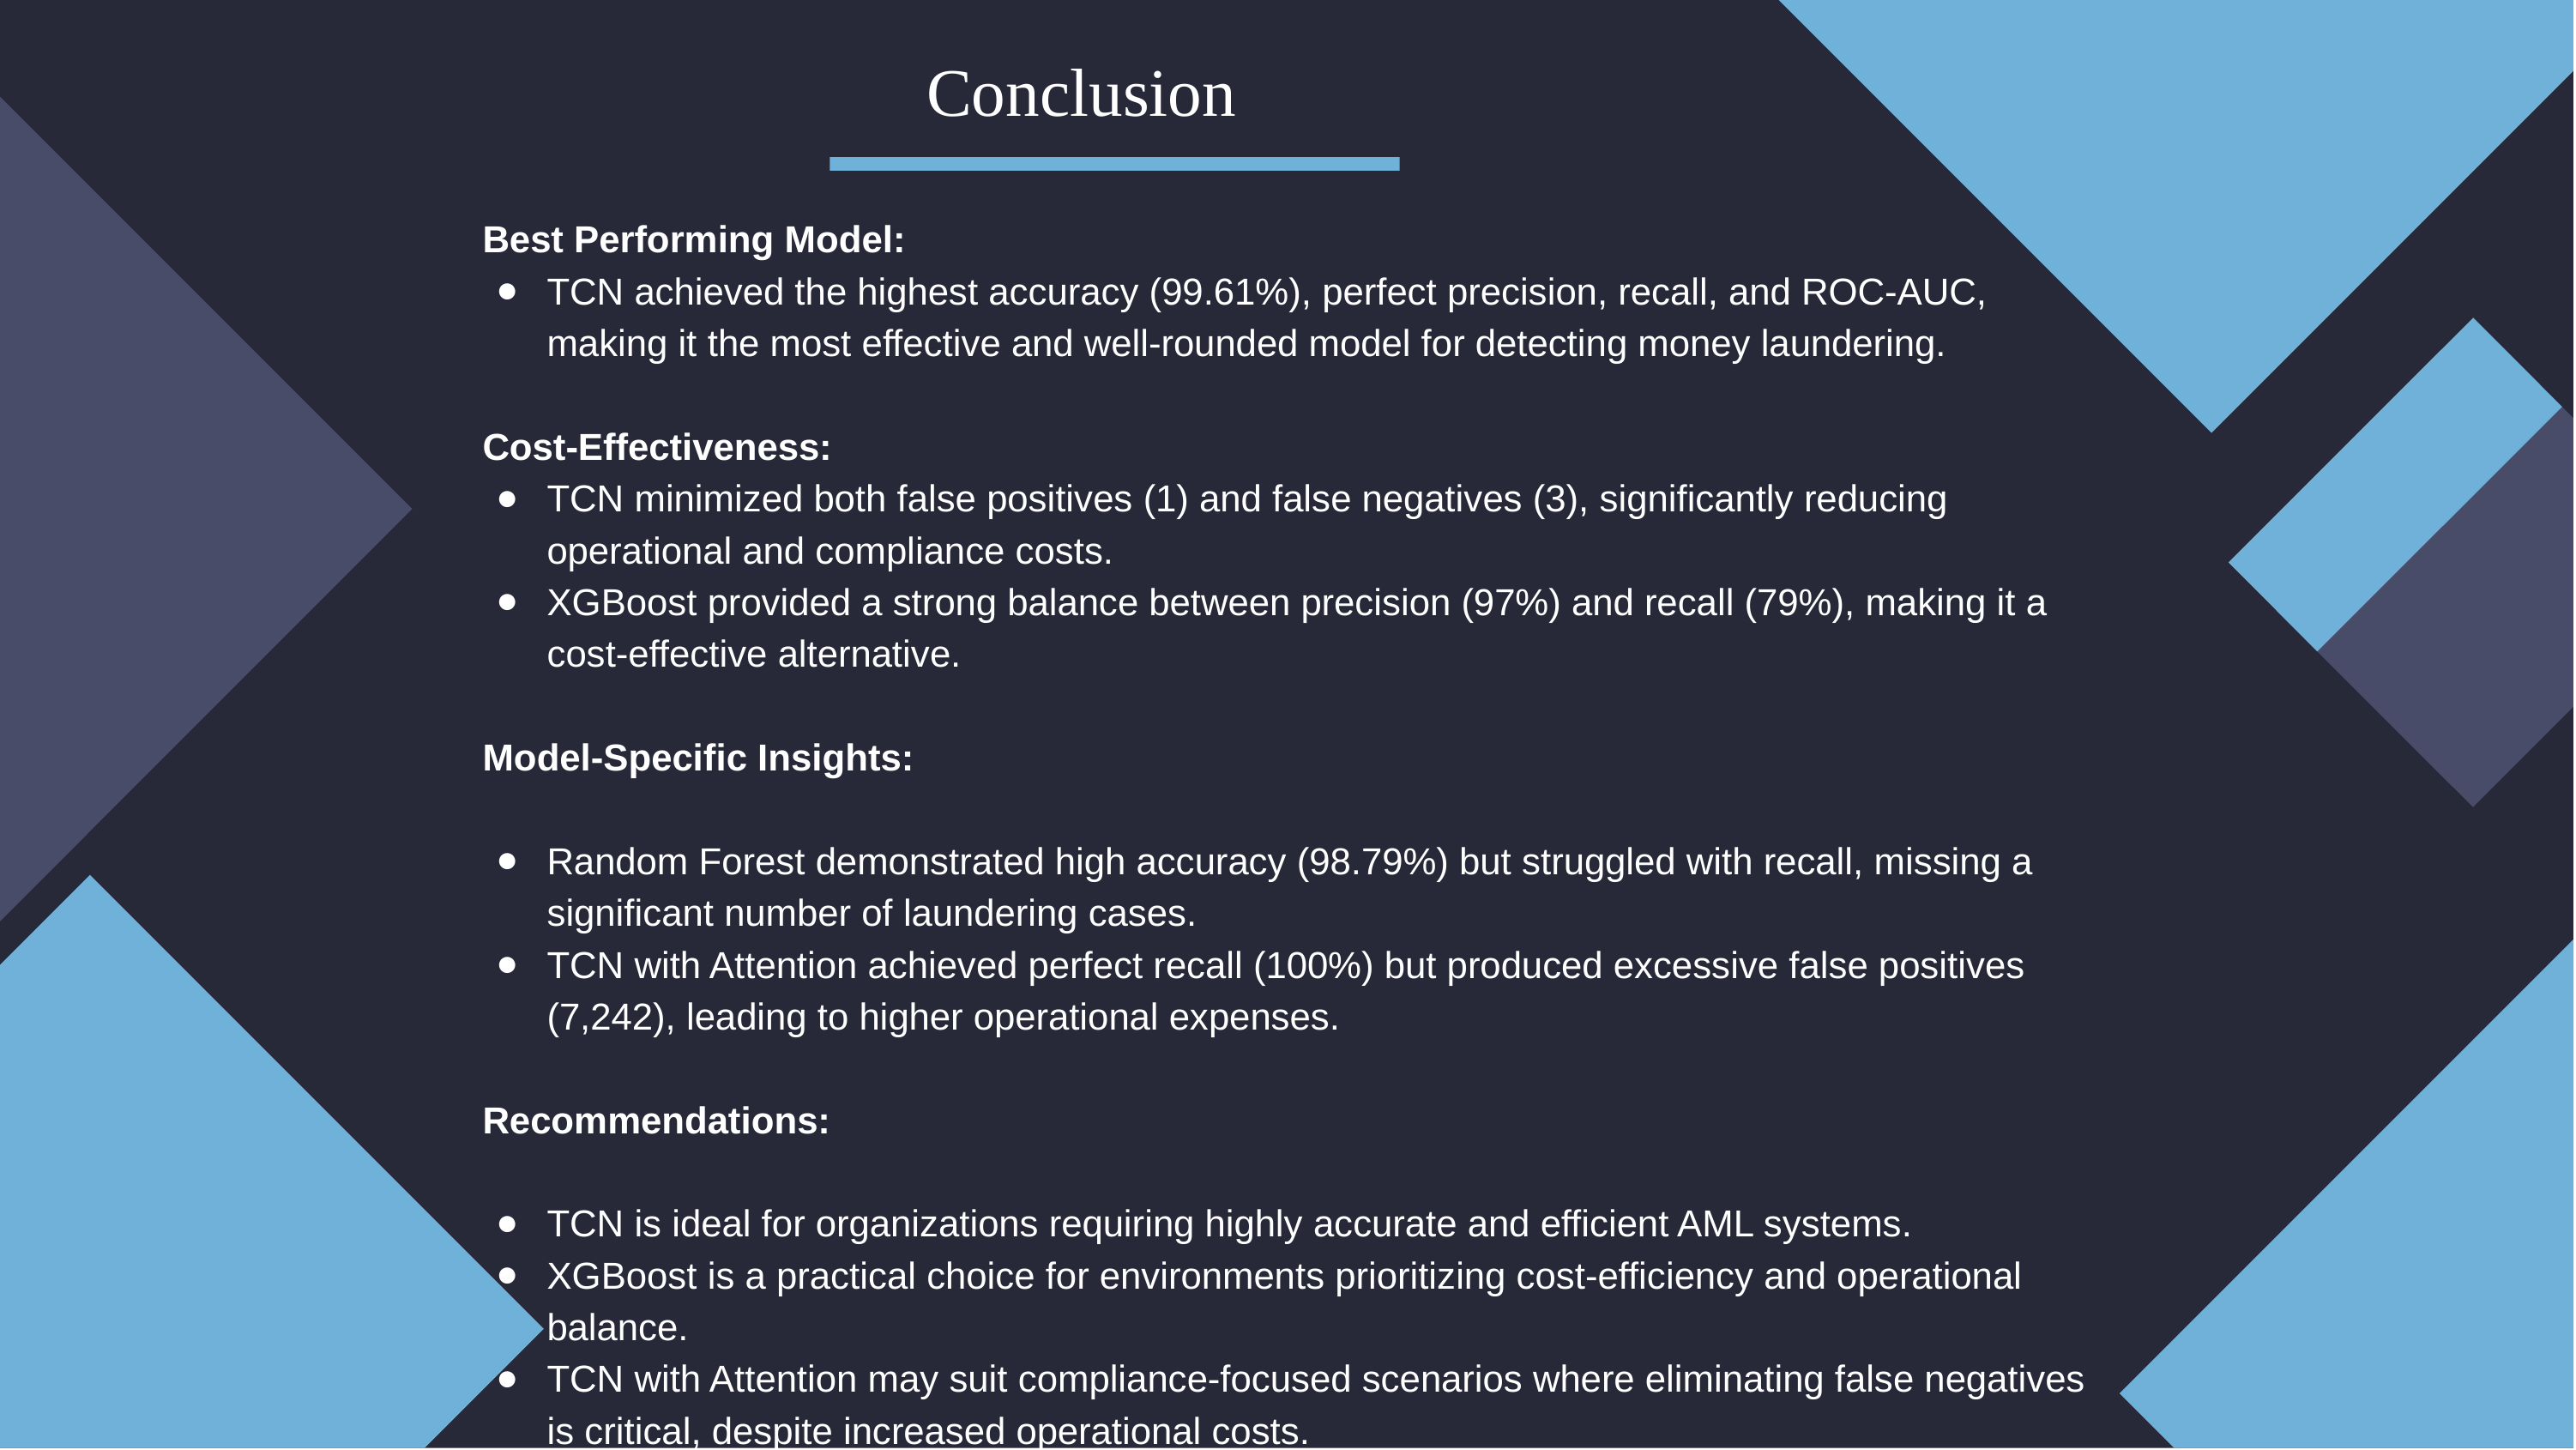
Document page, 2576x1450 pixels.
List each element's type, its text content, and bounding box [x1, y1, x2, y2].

text_box Best Performing Model: TCN achieved the highest accuracy (99.61%), perfect precision, recall, and ROC-AUC, making it the most effective and well-rounded model for detecting money laundering. Cost-Effectiveness: TCN minimized both false positives (1) and false negatives (3), significantly reducing operational and compliance costs. XGBoost provided a strong balance between precision (97%) and recall (79%), making it a cost-effective alternative. Model-Specific Insights: Random Forest demonstrated high accuracy (98.79%) but struggled with recall, missing a significant number of laundering cases. TCN with Attention achieved perfect recall (100%) but produced excessive false positives (7,242), leading to higher operational expenses. Recommendations: TCN is ideal for organizations requiring highly accurate and efficient AML systems. XGBoost is a practical choice for environments prioritizing cost-efficiency and operational balance. TCN with Attention may suit compliance-focused scenarios where eliminating false negatives is critical, despite increased operational costs. [551, 204, 2133, 1450]
title Conclusion [622, 38, 1541, 204]
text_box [1778, 0, 2574, 807]
text_box [2133, 939, 2574, 1448]
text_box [0, 96, 545, 1448]
text_box [830, 157, 1400, 171]
